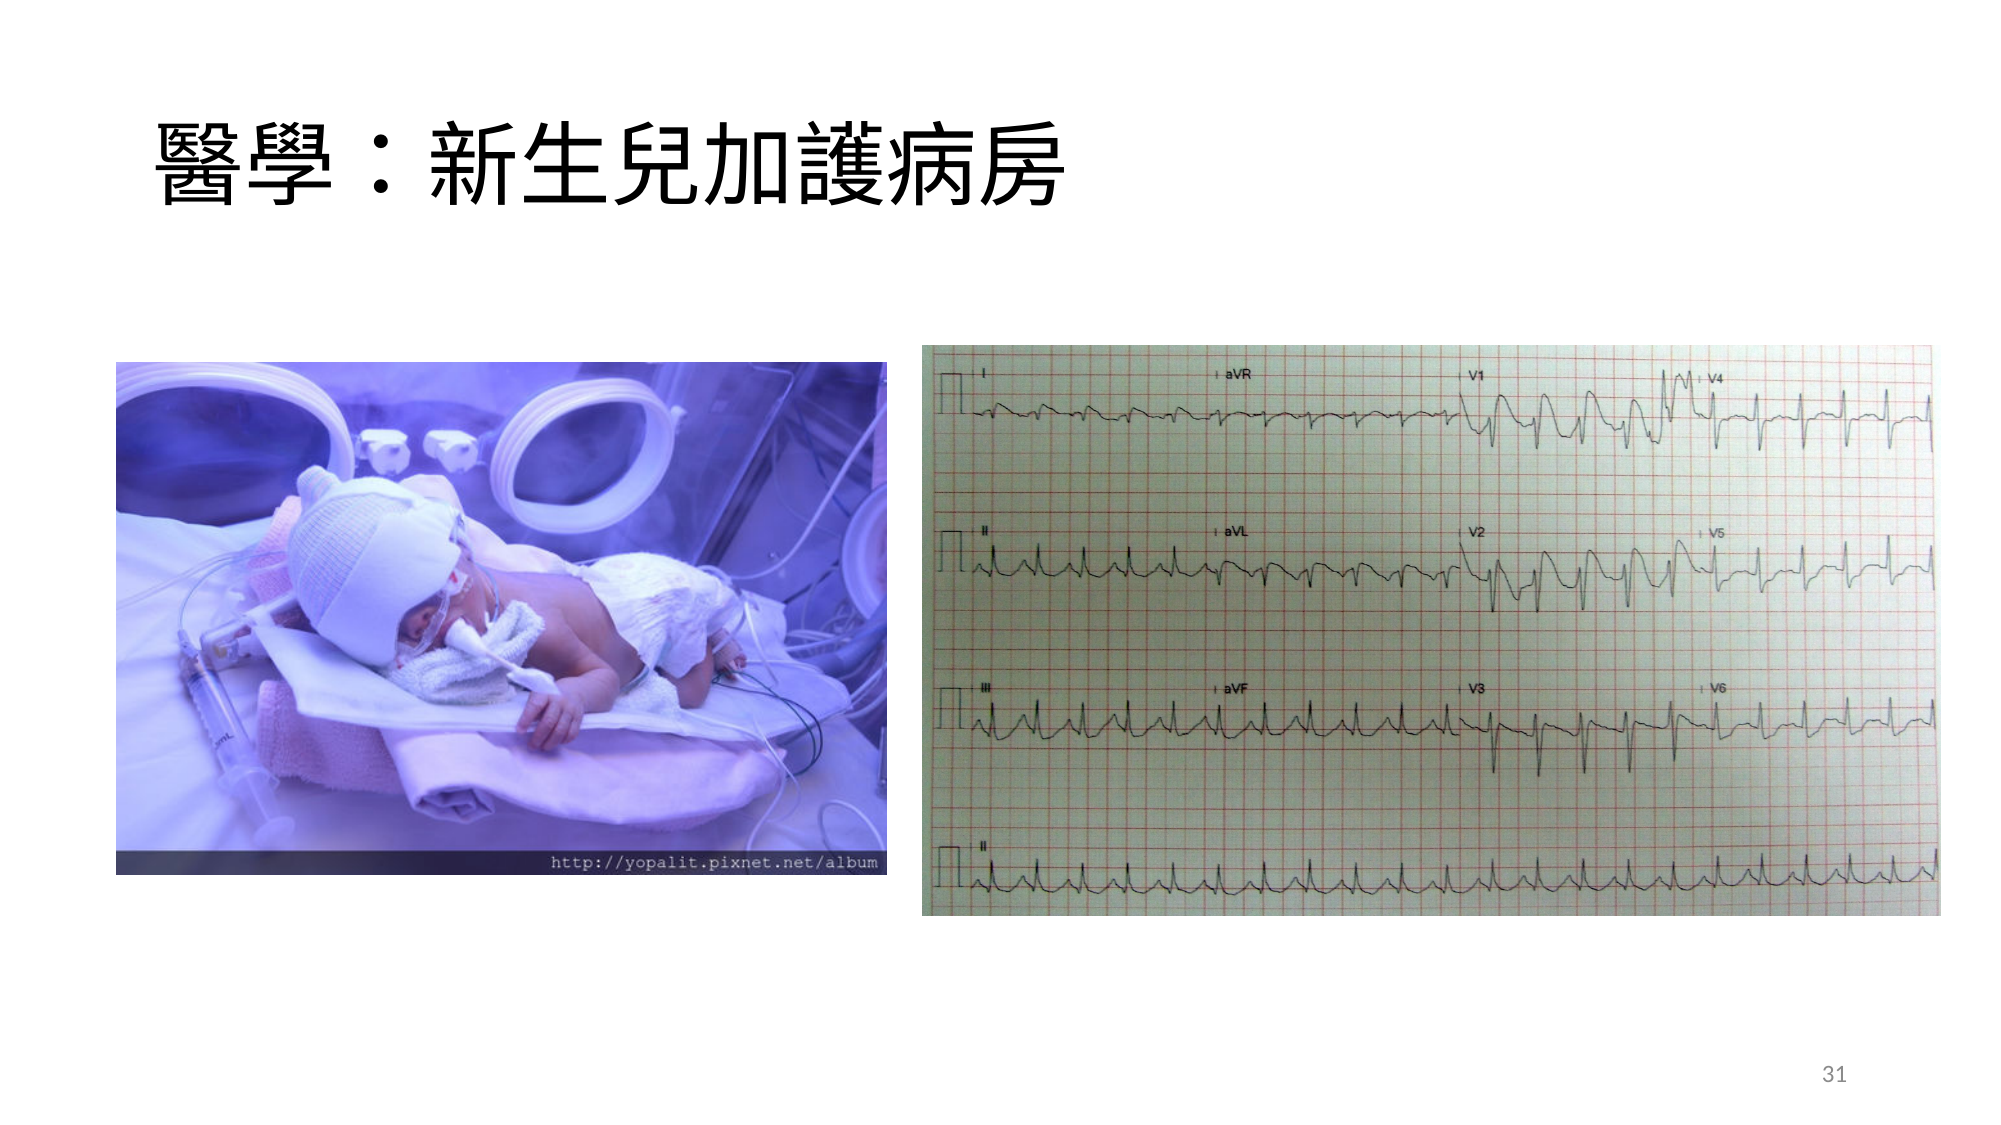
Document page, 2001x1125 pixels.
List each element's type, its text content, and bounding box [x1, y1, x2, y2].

title 醫學：新生兒加護病房 [137, 59, 1863, 278]
slide_number 31 [1412, 1042, 1863, 1103]
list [922, 345, 1941, 916]
picture [116, 362, 887, 875]
